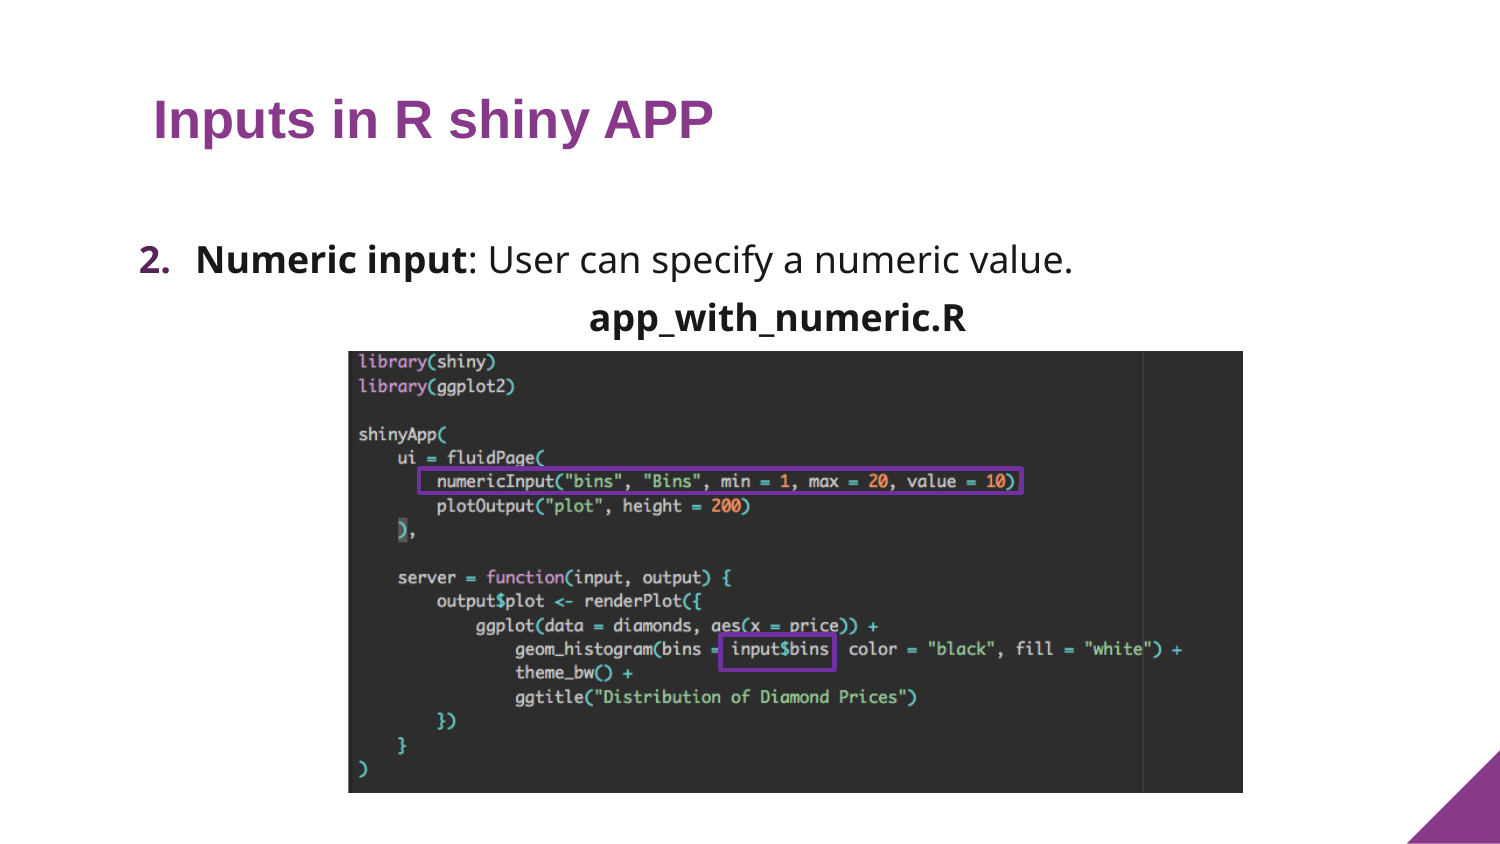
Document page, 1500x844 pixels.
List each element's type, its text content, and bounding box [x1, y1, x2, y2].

title Inputs in R shiny APP [138, 69, 1140, 210]
list Numeric input: User can specify a numeric value. app_with_numeric.R [123, 221, 1410, 716]
picture [348, 350, 1244, 793]
